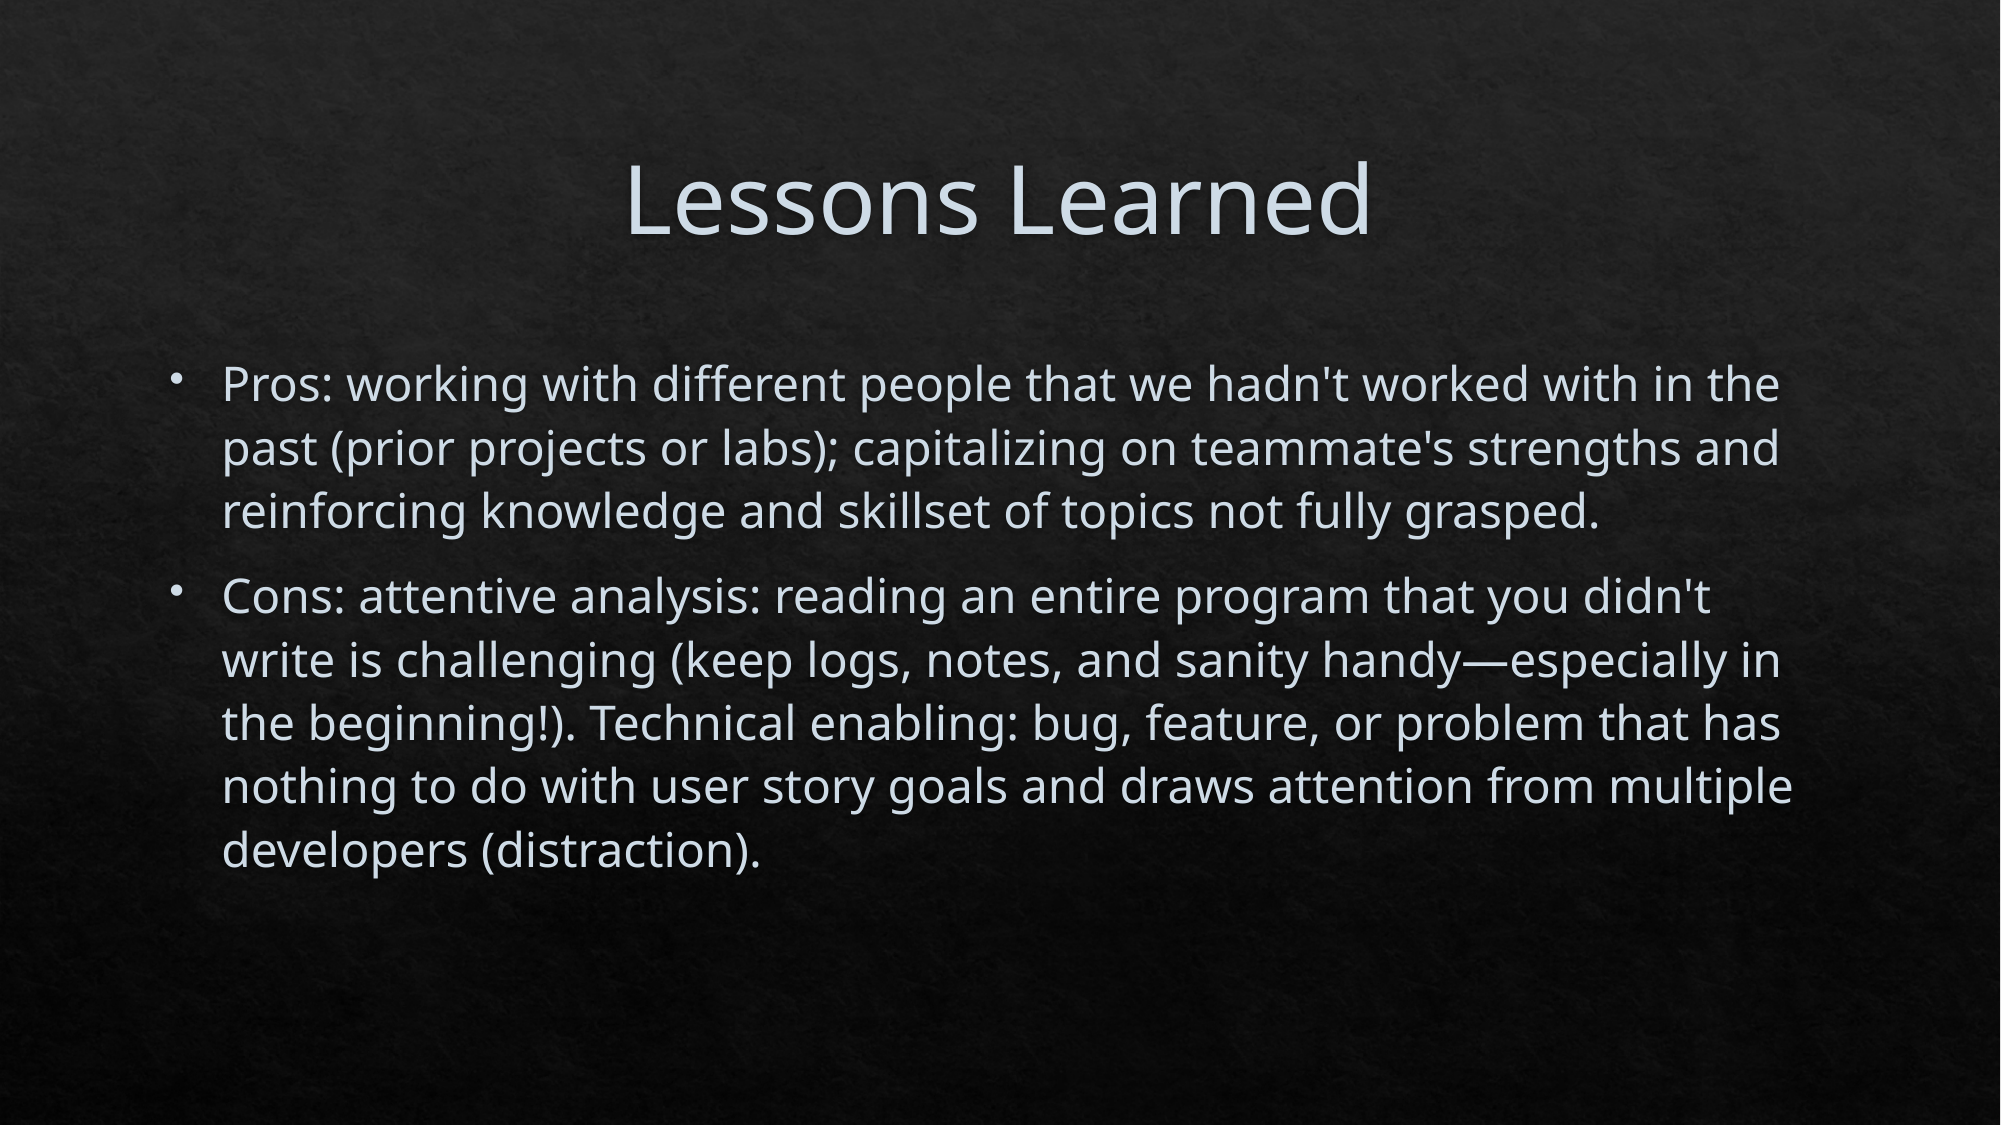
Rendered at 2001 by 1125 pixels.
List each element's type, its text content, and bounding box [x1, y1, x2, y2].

title Lessons Learned [149, 99, 1849, 307]
list Pros: working with different people that we hadn't worked with in the past (prior projects or labs); capitalizing on teammate's strengths and reinforcing knowledge and skillset of topics not fully grasped. Cons: attentive analysis: reading an entire program that you didn't write is challenging (keep logs, notes, and sanity handy—especially in the beginning!). Technical enabling: bug, feature, or problem that has nothing to do with user story goals and draws attention from multiple developers (distraction). [149, 340, 1849, 950]
